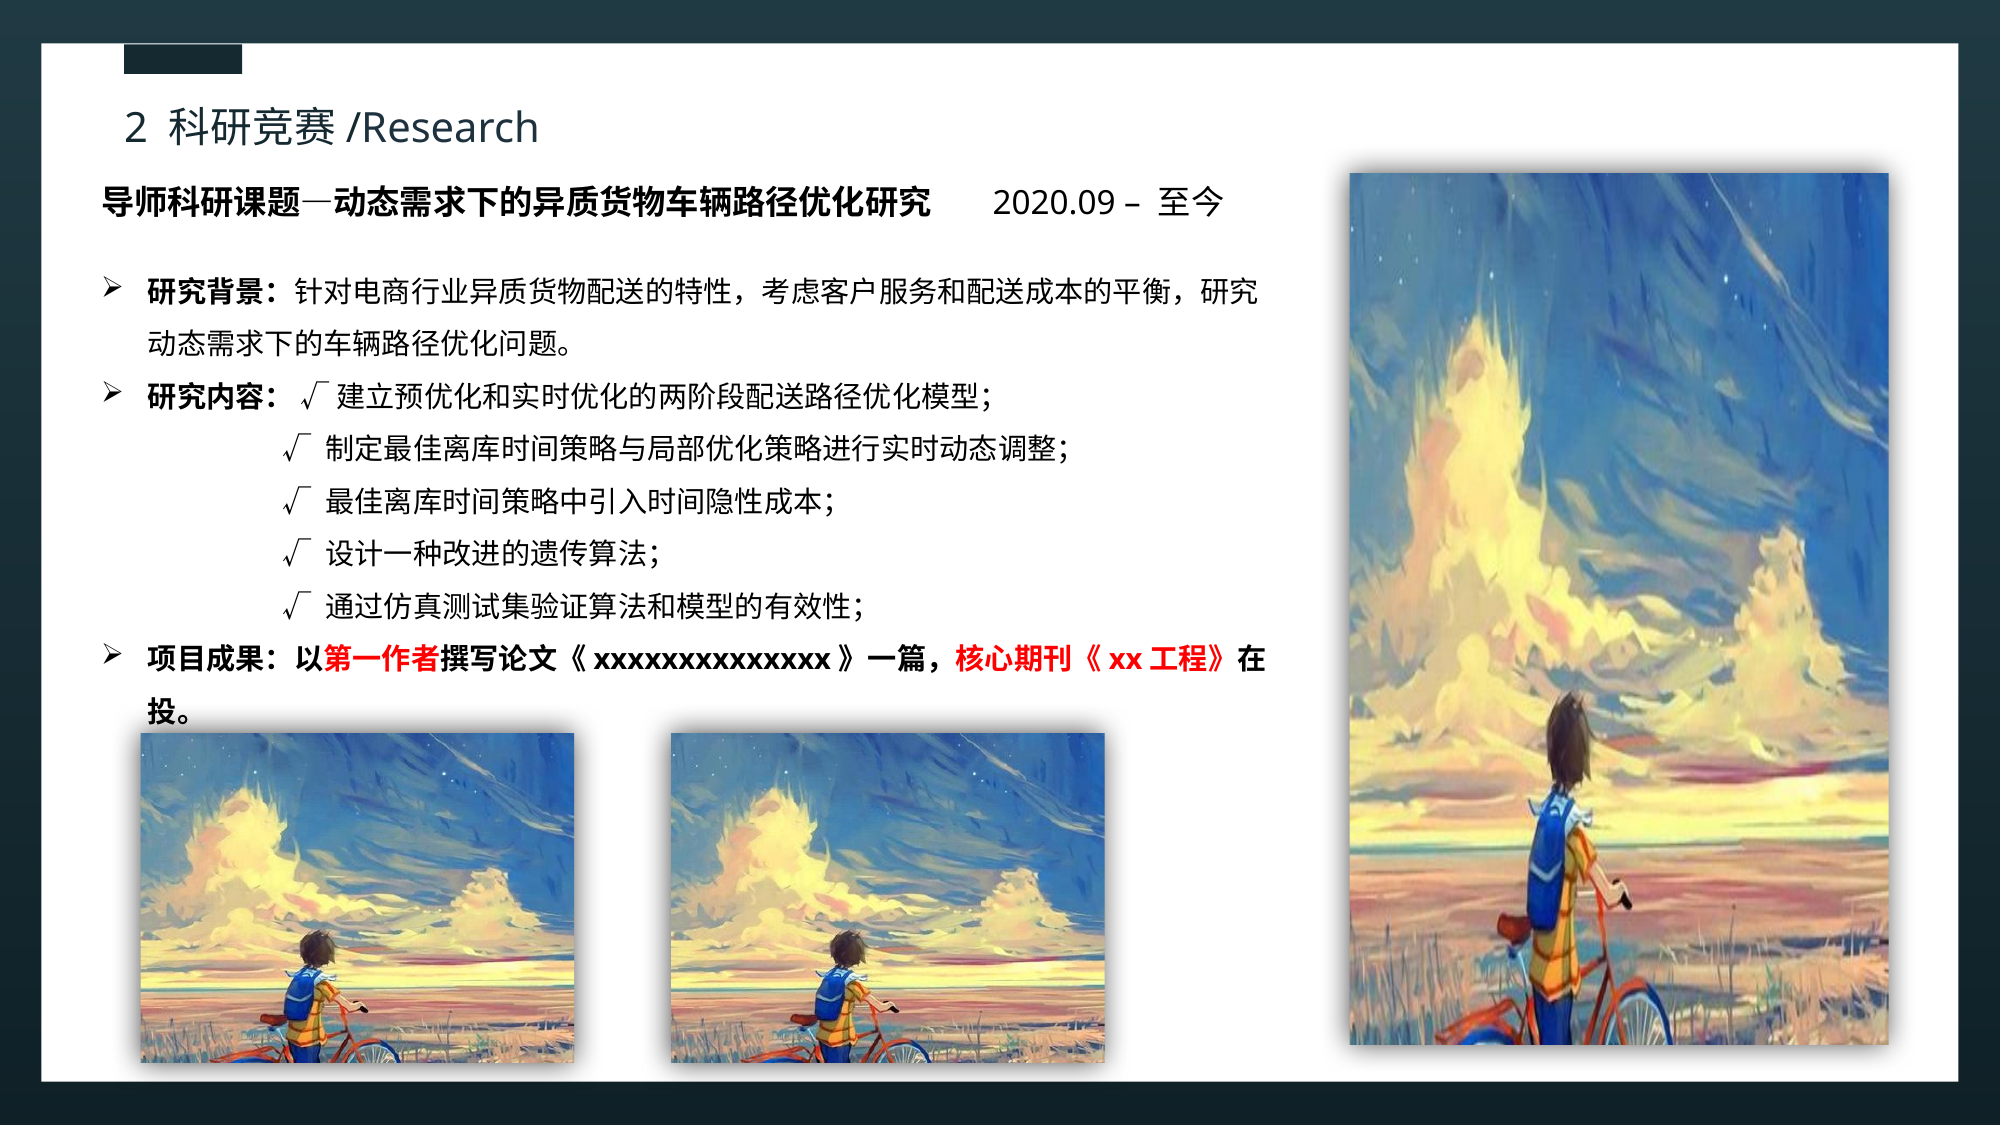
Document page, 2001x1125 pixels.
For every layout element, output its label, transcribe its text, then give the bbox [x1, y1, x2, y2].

text_box 导师科研课题—动态需求下的异质货物车辆路径优化研究 2020.09 – 至今 研究背景：针对电商行业异质货物配送的特性，考虑客户服务和配送成本的平衡，研究动态需求下的车辆路径优化问题。 研究内容： √ 建立预优化和实时优化的两阶段配送路径优化模型； √ 制定最佳离库时间策略与局部优化策略进行实时动态调整； √ 最佳离库时间策略中引入时间隐性成本； √ 设计一种改进的遗传算法； √ 通过仿真测试集验证算法和模型的有效性； 项目成果：以第一作者撰写论文《xxxxxxxxxxxxxx》一篇，核心期刊《xx工程》在投。 [86, 173, 1294, 736]
picture [670, 733, 1105, 1063]
picture [1349, 173, 1889, 1045]
picture [140, 733, 575, 1063]
text_box 2 科研竞赛/Research [124, 93, 708, 159]
text_box [123, 43, 243, 75]
